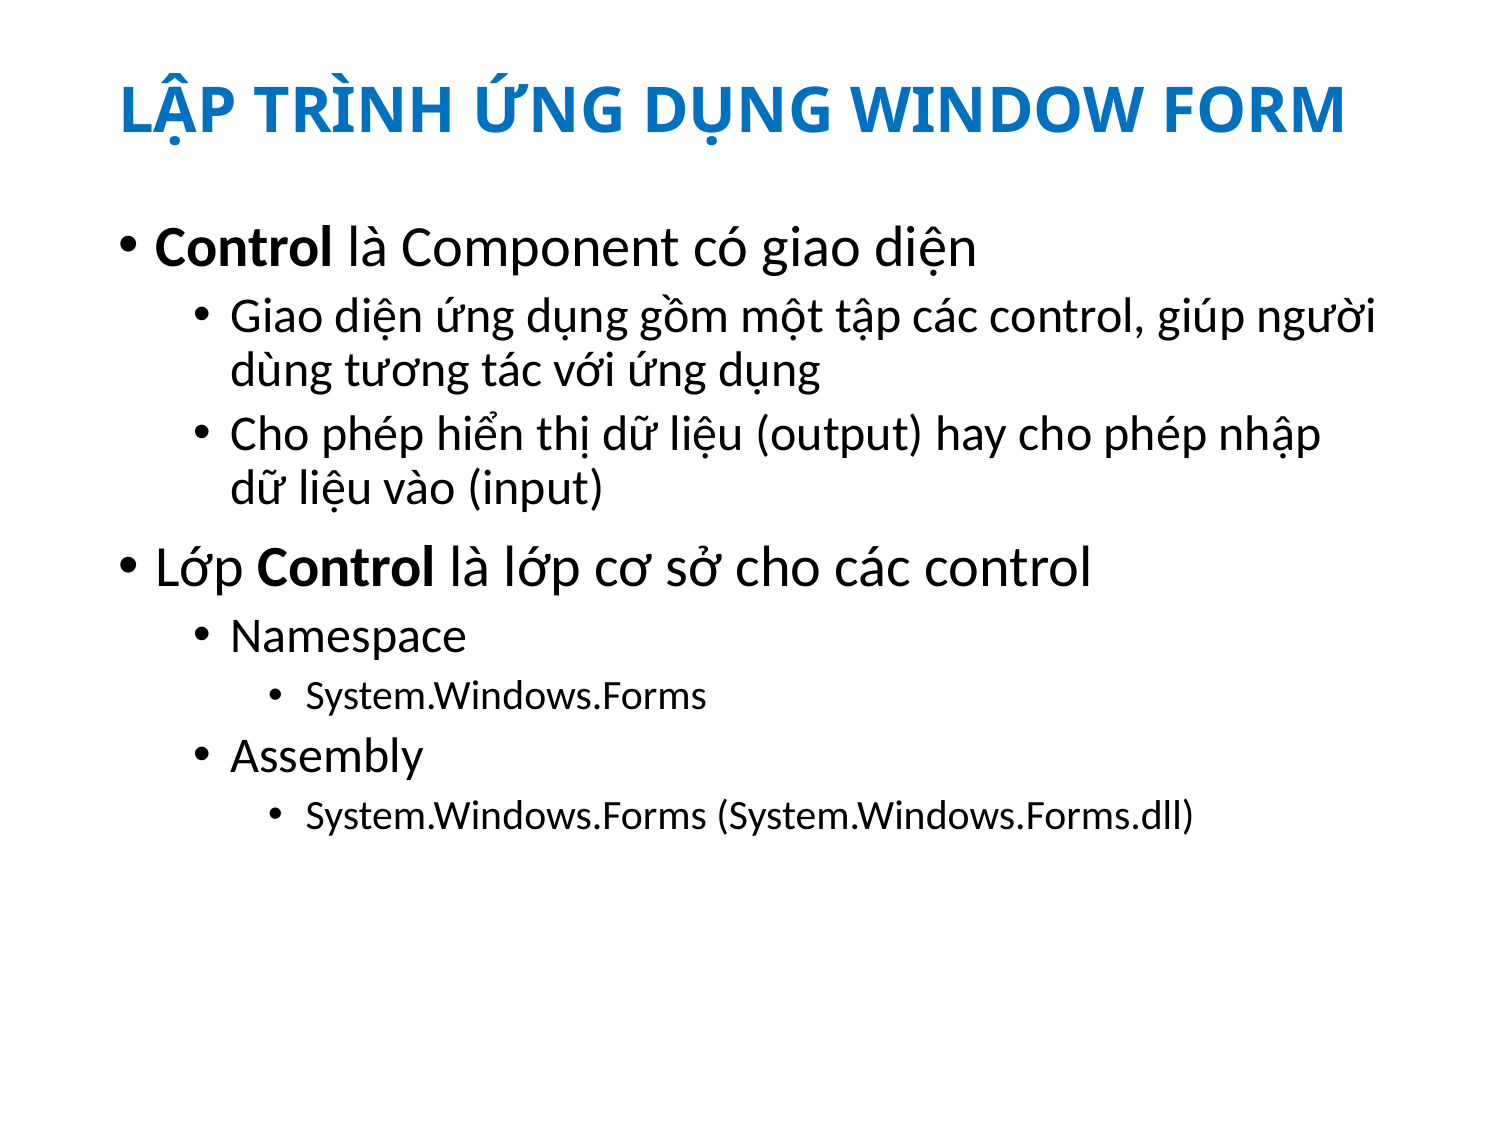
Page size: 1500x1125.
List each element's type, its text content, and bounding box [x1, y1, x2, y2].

list Control là Component có giao diện Giao diện ứng dụng gồm một tập các control, giúp người dùng tương tác với ứng dụng Cho phép hiển thị dữ liệu (output) hay cho phép nhập dữ liệu vào (input) Lớp Control là lớp cơ sở cho các control Namespace System.Windows.Forms Assembly System.Windows.Forms (System.Windows.Forms.dll) [103, 208, 1397, 1014]
title LẬP TRÌNH ỨNG DỤNG WINDOW FORM [103, 38, 1397, 185]
